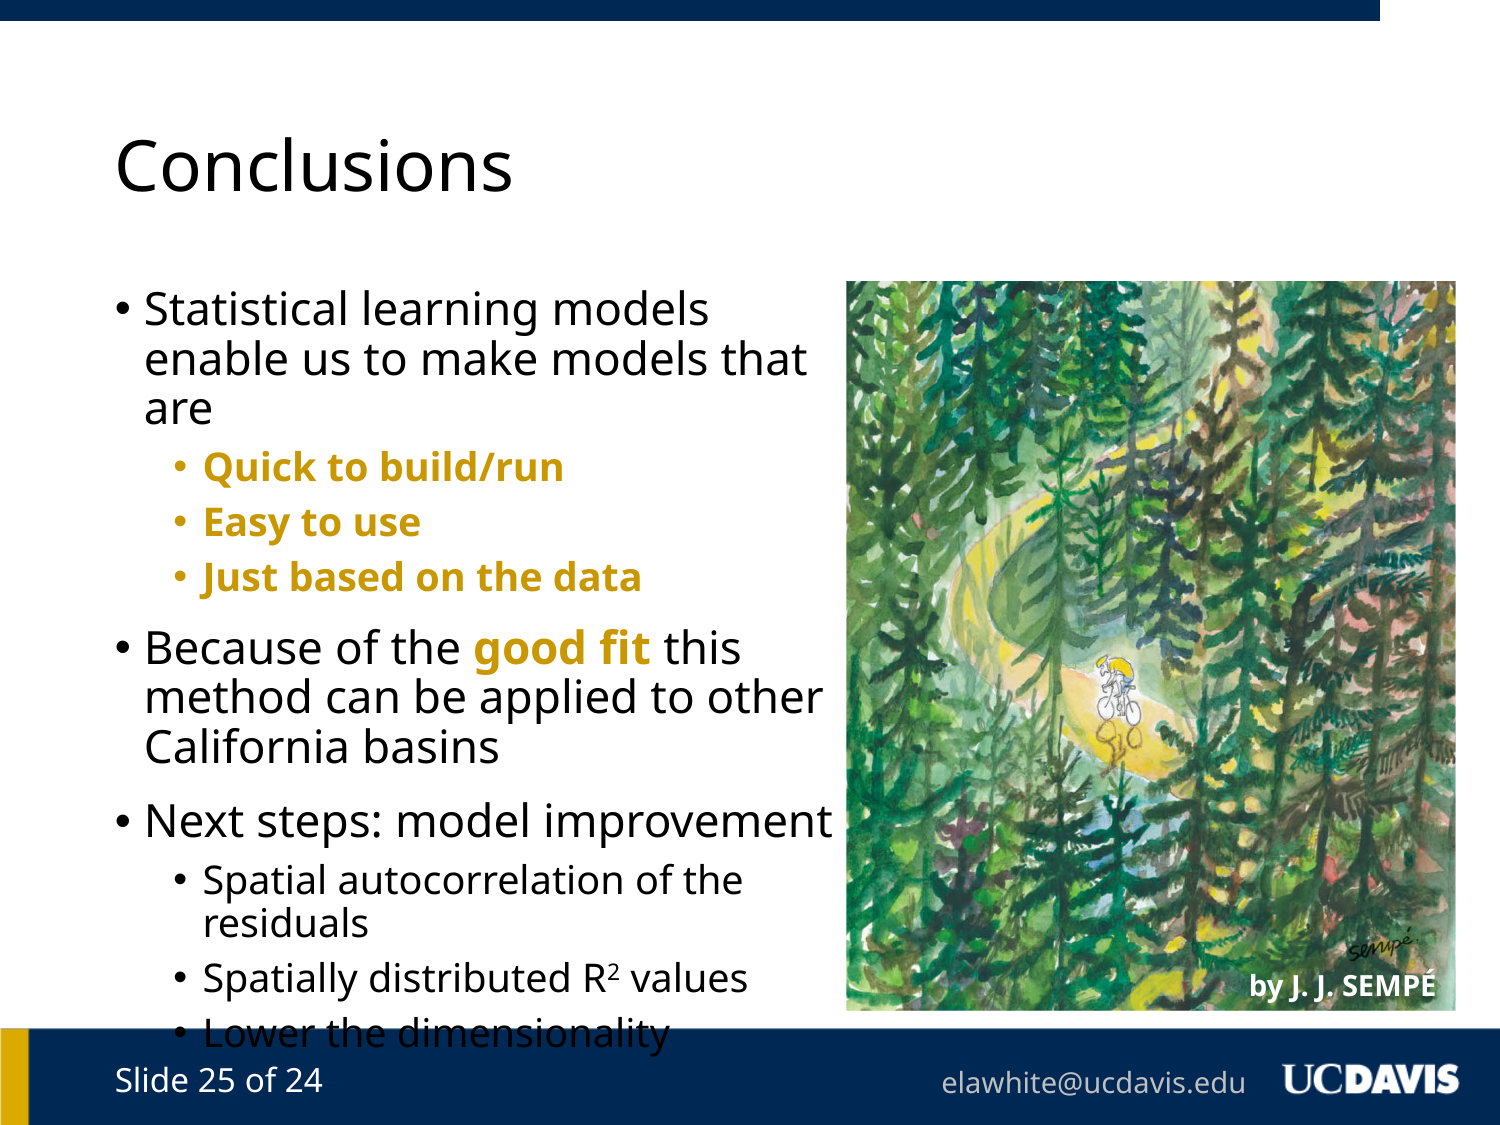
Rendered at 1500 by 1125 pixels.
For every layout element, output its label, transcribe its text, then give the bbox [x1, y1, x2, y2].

picture [0, 1028, 1500, 1125]
list Statistical learning models enable us to make models that are Quick to build/run Easy to use Just based on the data Because of the good fit this method can be applied to other California basins Next steps: model improvement Spatial autocorrelation of the residuals Spatially distributed R2 values Lower the dimensionality [103, 280, 847, 994]
picture [846, 281, 1456, 1011]
title Conclusions [103, 59, 1397, 278]
text_box [0, 0, 1380, 21]
